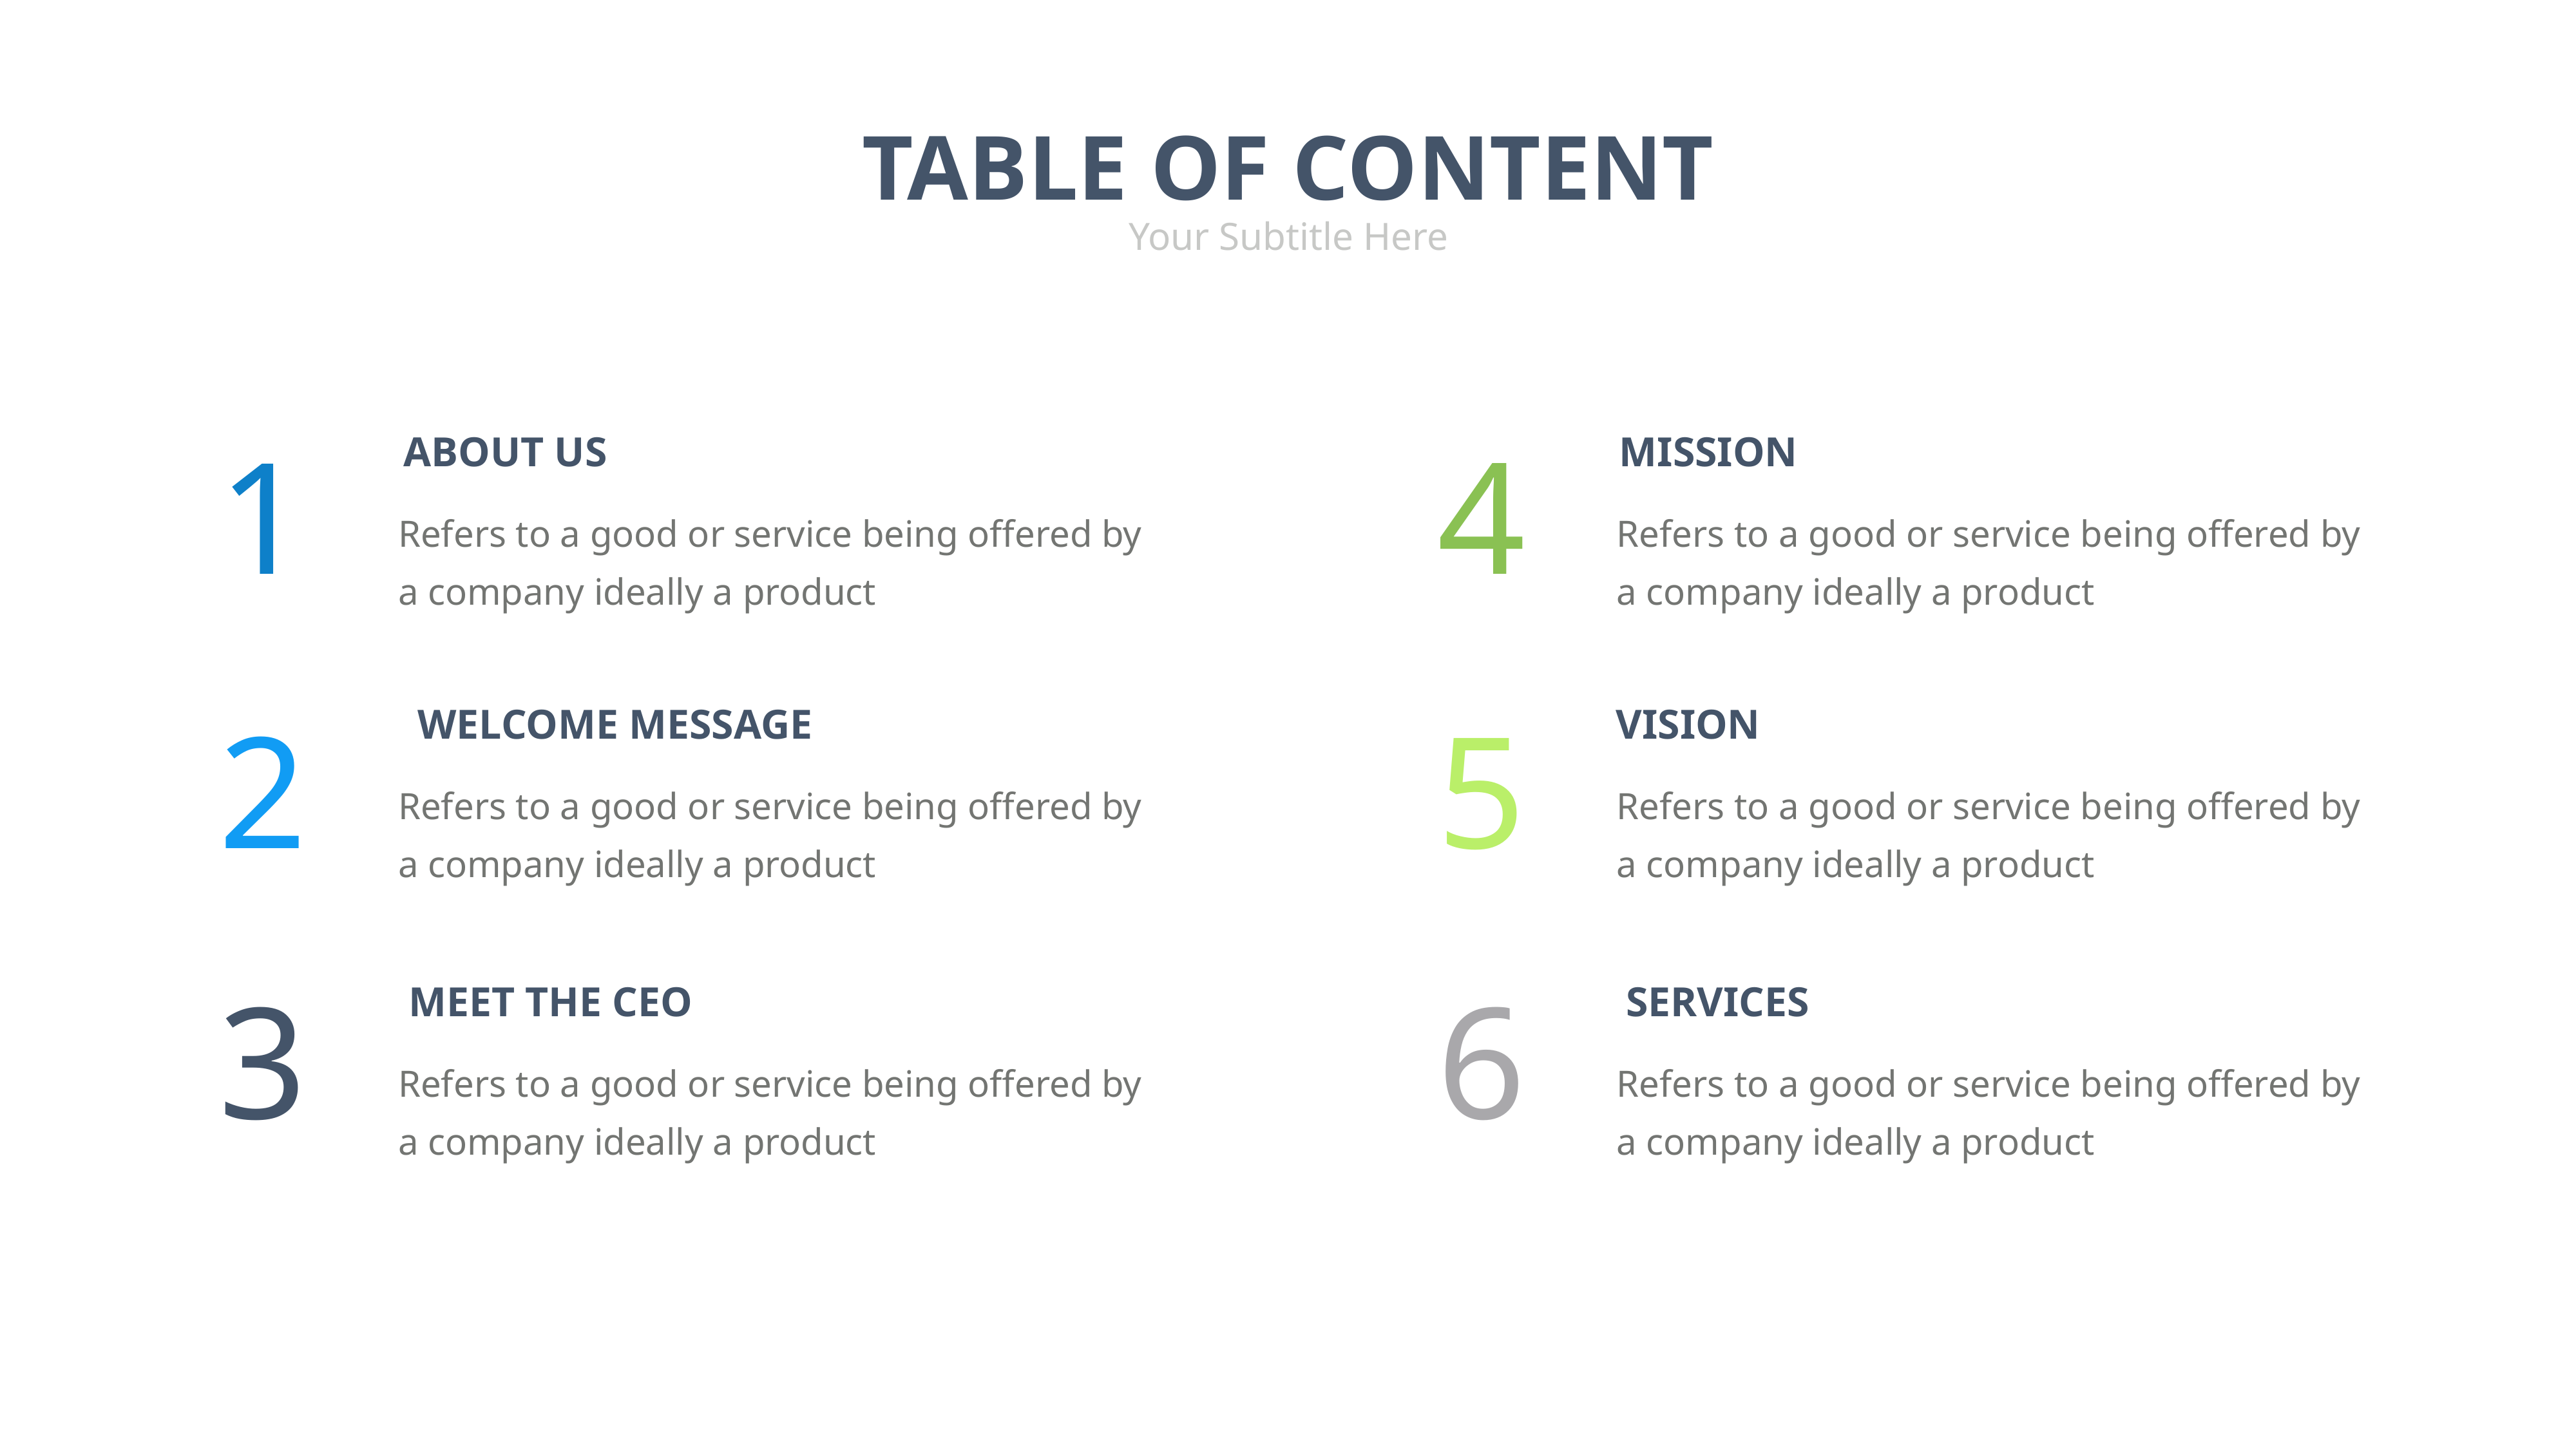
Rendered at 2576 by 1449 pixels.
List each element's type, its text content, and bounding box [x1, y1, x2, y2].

text_box Refers to a good or service being offered by a company ideally a product [1594, 757, 2400, 896]
text_box SERVICES [1616, 971, 1820, 1030]
text_box Your Subtitle Here [1119, 207, 1458, 263]
text_box 5 [1427, 677, 1536, 885]
text_box 4 [1427, 402, 1536, 610]
text_box Refers to a good or service being offered by a company ideally a product [375, 485, 1182, 624]
text_box Refers to a good or service being offered by a company ideally a product [1594, 1035, 2400, 1174]
text_box ABOUT US [394, 421, 618, 480]
text_box 1 [209, 402, 317, 610]
text_box 6 [1427, 947, 1536, 1155]
text_box Refers to a good or service being offered by a company ideally a product [375, 757, 1182, 896]
text_box Refers to a good or service being offered by a company ideally a product [375, 1035, 1182, 1174]
text_box TABLE OF CONTENT [853, 78, 1724, 223]
text_box MISSION [1610, 421, 1808, 480]
text_box VISION [1606, 694, 1770, 752]
text_box 3 [209, 947, 317, 1155]
text_box 2 [209, 677, 317, 885]
text_box MEET THE CEO [399, 971, 703, 1030]
text_box WELCOME MESSAGE [408, 694, 823, 752]
text_box Refers to a good or service being offered by a company ideally a product [1594, 485, 2400, 624]
